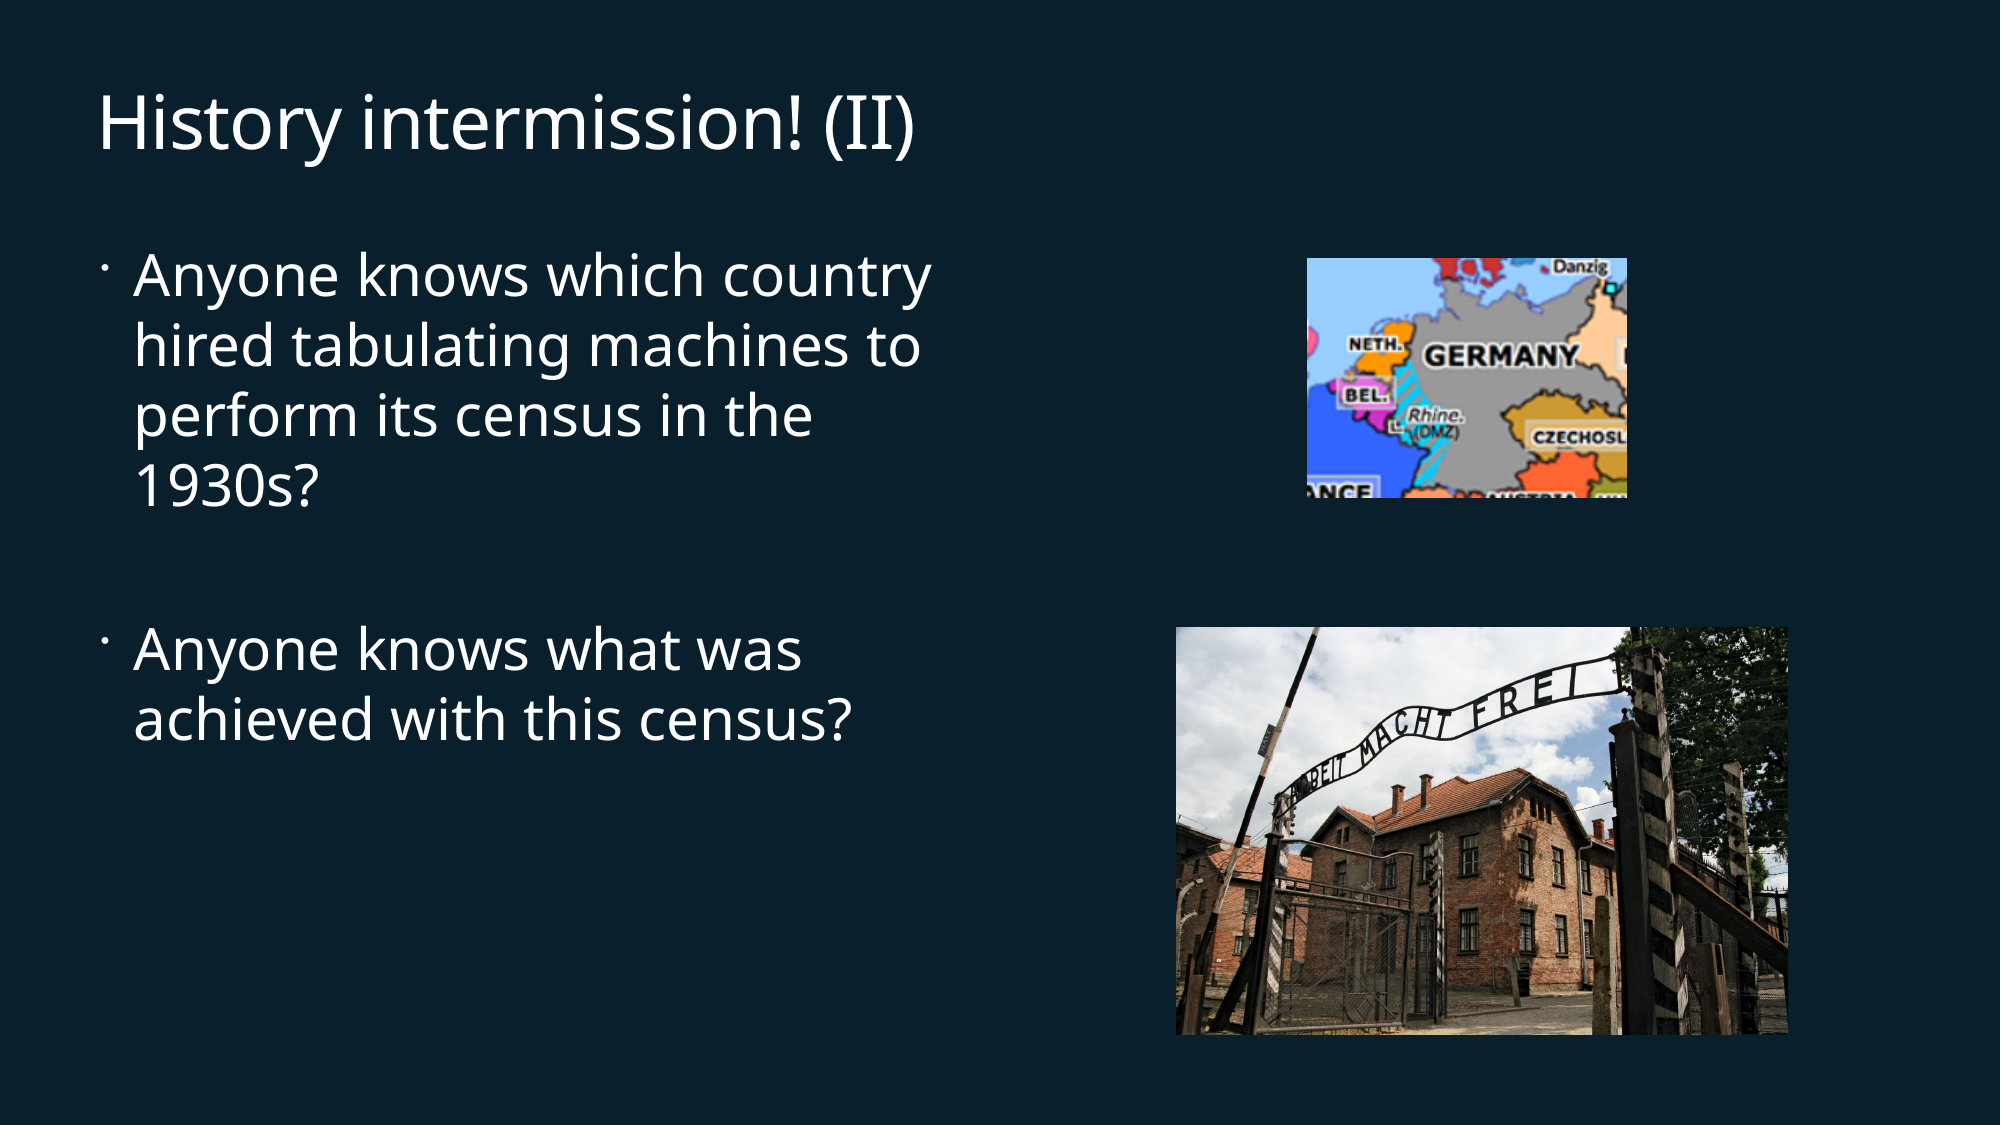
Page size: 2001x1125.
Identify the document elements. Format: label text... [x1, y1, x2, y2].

picture [1307, 258, 1627, 498]
list Anyone knows which country hired tabulating machines to perform its census in the 1930s? Anyone knows what was achieved with this census? [96, 238, 947, 762]
title History intermission! (II) [96, 75, 1904, 166]
picture [1176, 627, 1788, 1035]
